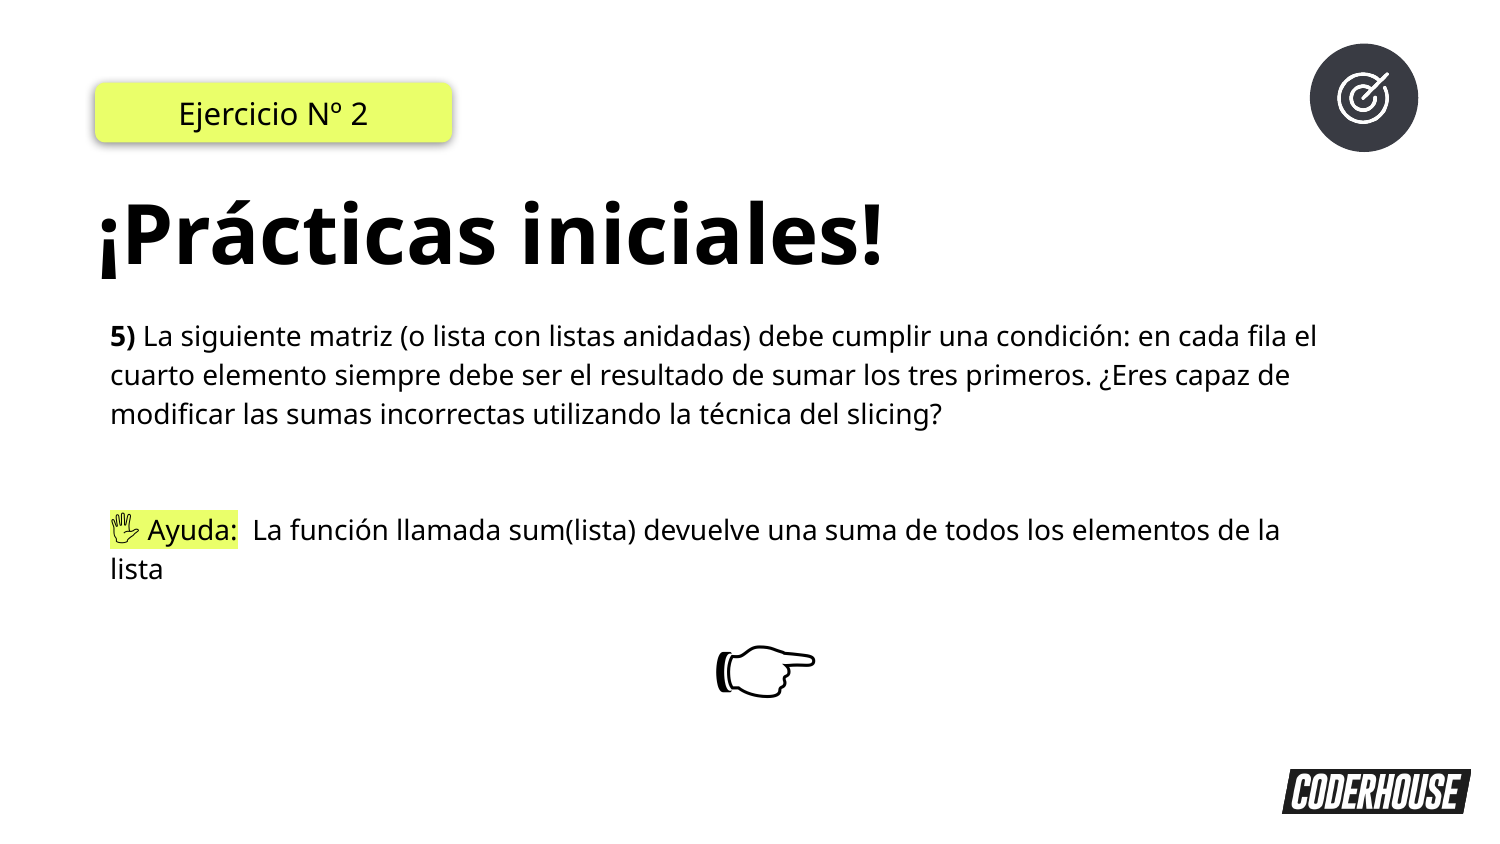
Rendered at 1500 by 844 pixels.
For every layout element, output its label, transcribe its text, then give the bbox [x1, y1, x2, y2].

picture [1281, 769, 1471, 814]
text_box [152, 76, 557, 143]
text_box 5) La siguiente matriz (o lista con listas anidadas) debe cumplir una condición: en cada fila el cuarto elemento siempre debe ser el resultado de sumar los tres primeros. ¿Eres capaz de modificar las sumas incorrectas utilizando la técnica del slicing? 🖐 Ayuda: La función llamada sum(lista) devuelve una suma de todos los elementos de la lista [95, 298, 1348, 639]
text_box Ejercicio Nº 2 [95, 82, 453, 143]
text_box ¡Prácticas iniciales! [82, 177, 1282, 298]
text_box 👉 [666, 595, 834, 729]
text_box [1309, 43, 1419, 153]
